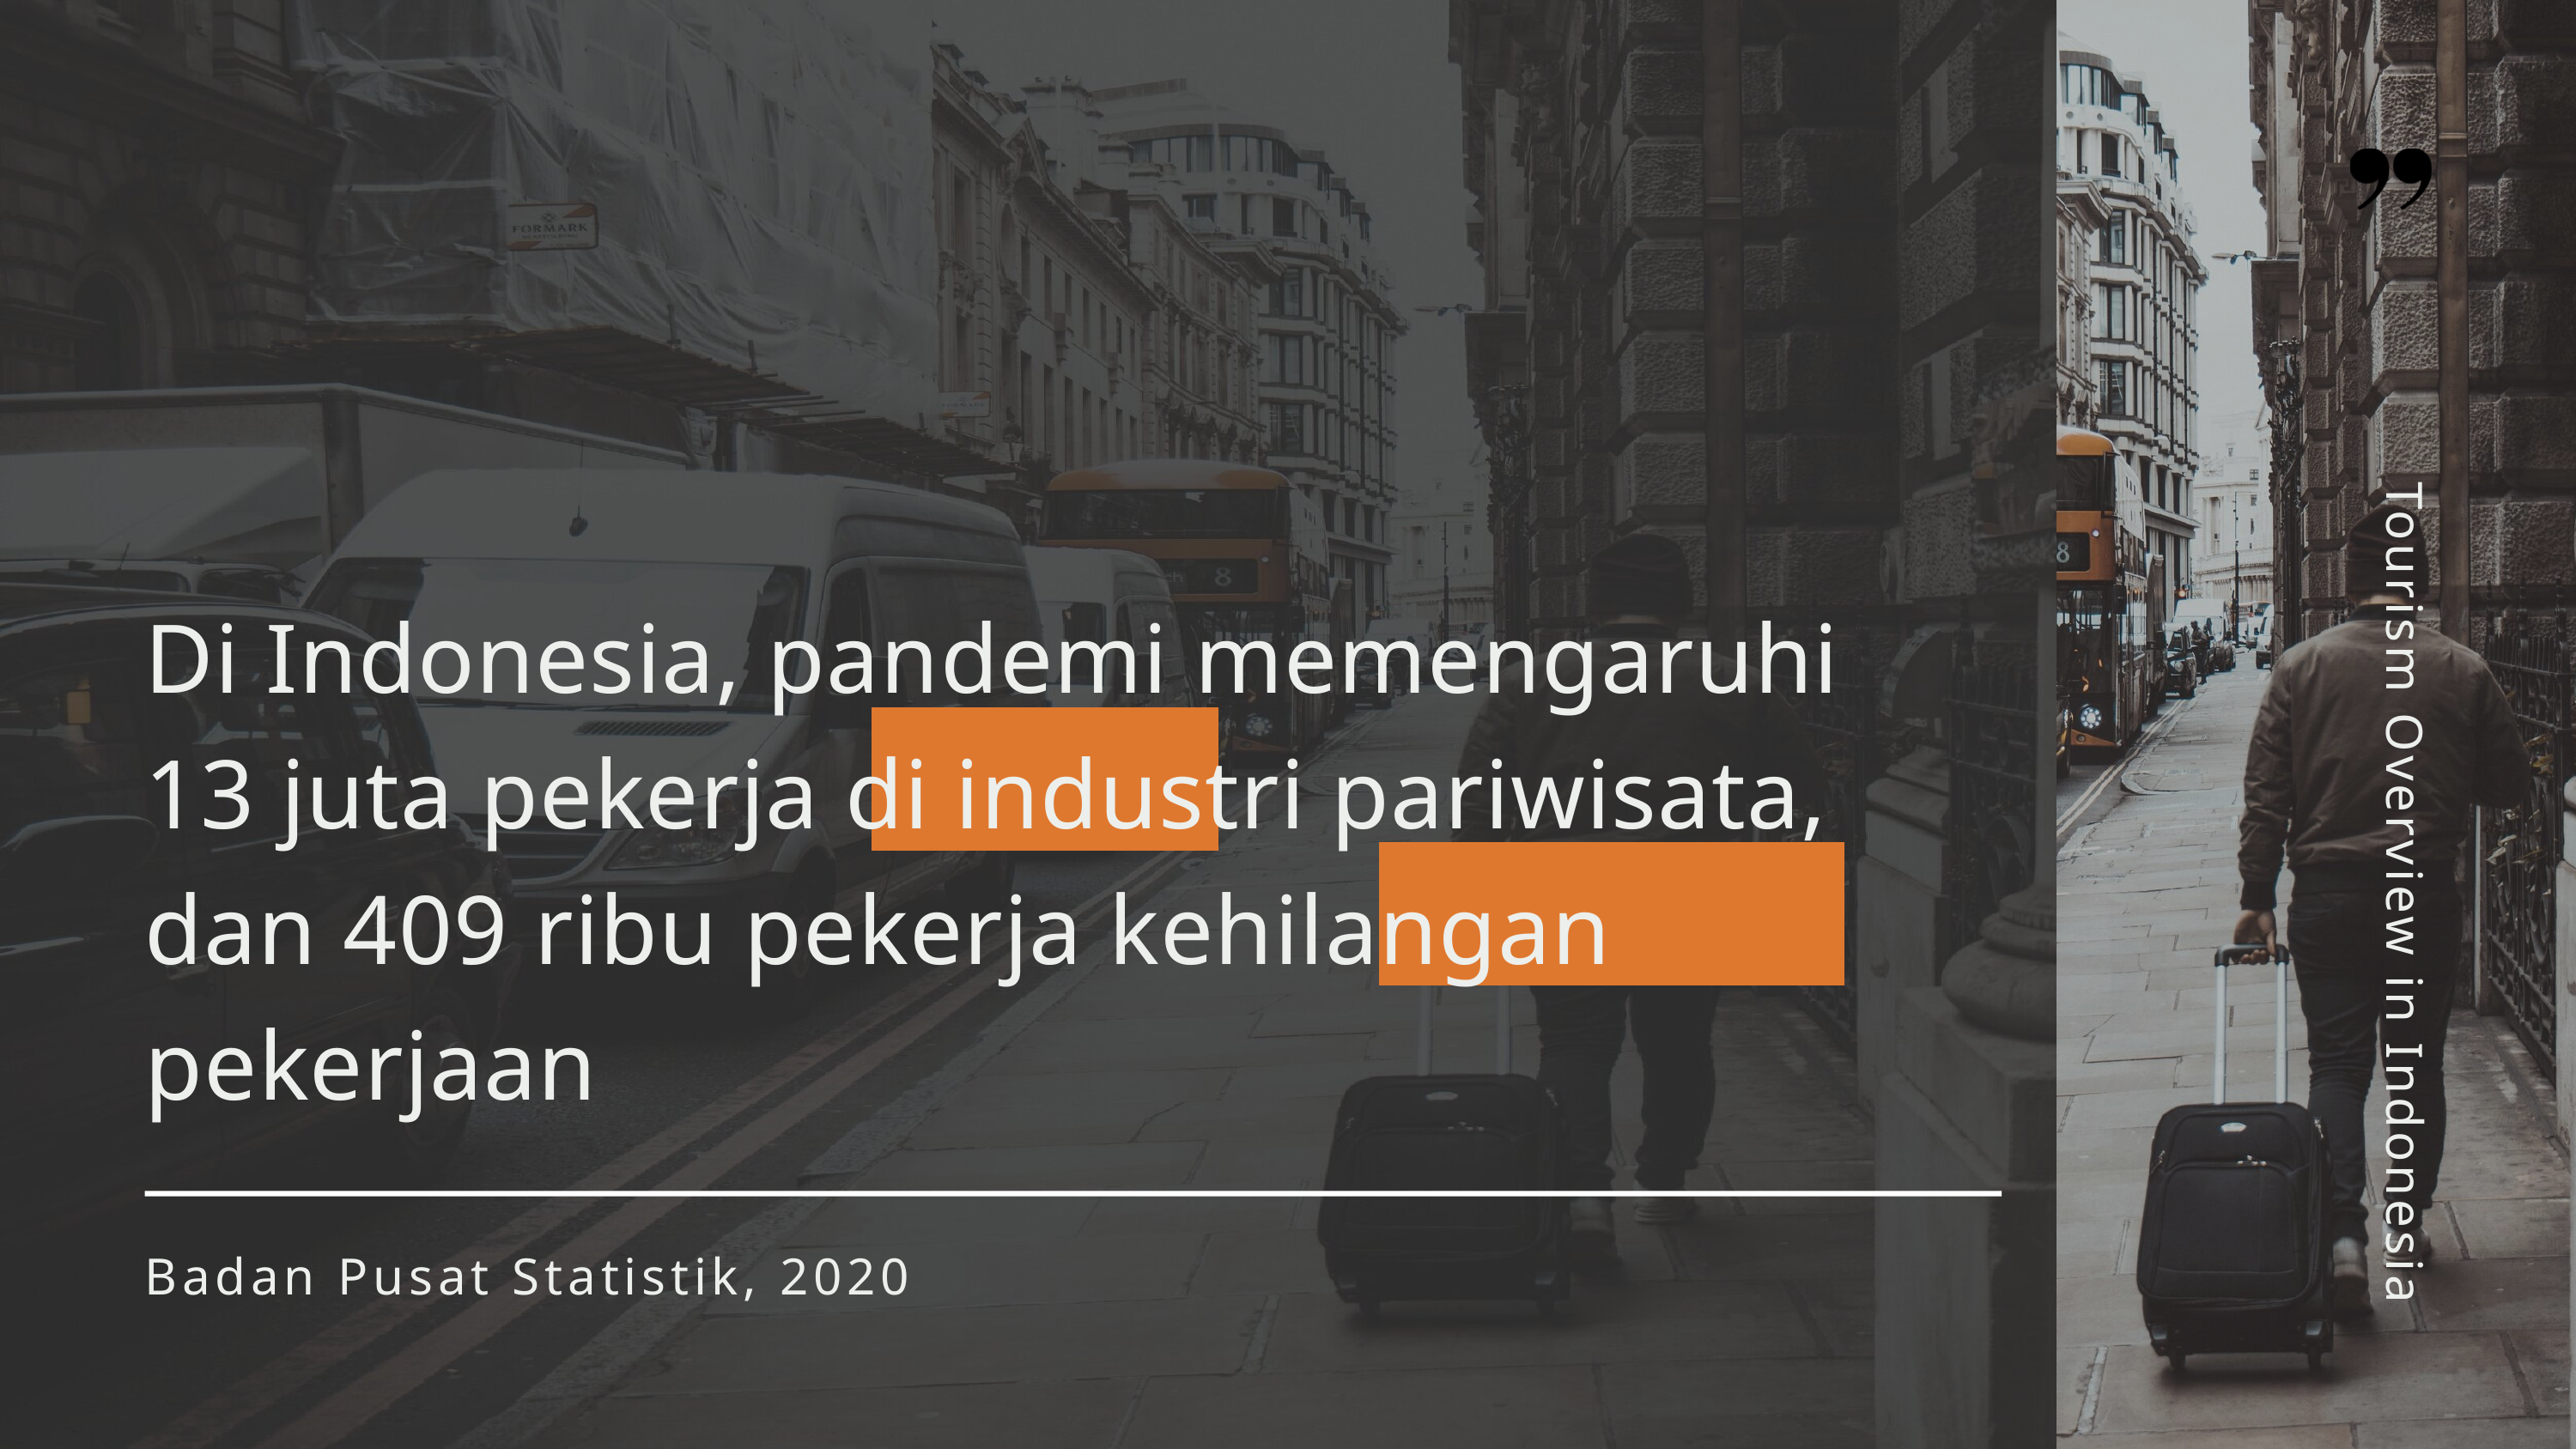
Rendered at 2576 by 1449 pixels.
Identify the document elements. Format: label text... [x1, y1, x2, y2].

text_box Badan Pusat Statistik, 2020 [144, 1240, 1566, 1305]
text_box Di Indonesia, pandemi memengaruhi 13 juta pekerja di industri pariwisata, dan 409 ribu pekerja kehilangan pekerjaan [144, 576, 1876, 1119]
picture [0, 0, 2576, 1449]
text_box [871, 706, 1219, 851]
text_box [144, 1191, 2002, 1197]
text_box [1378, 841, 1845, 986]
